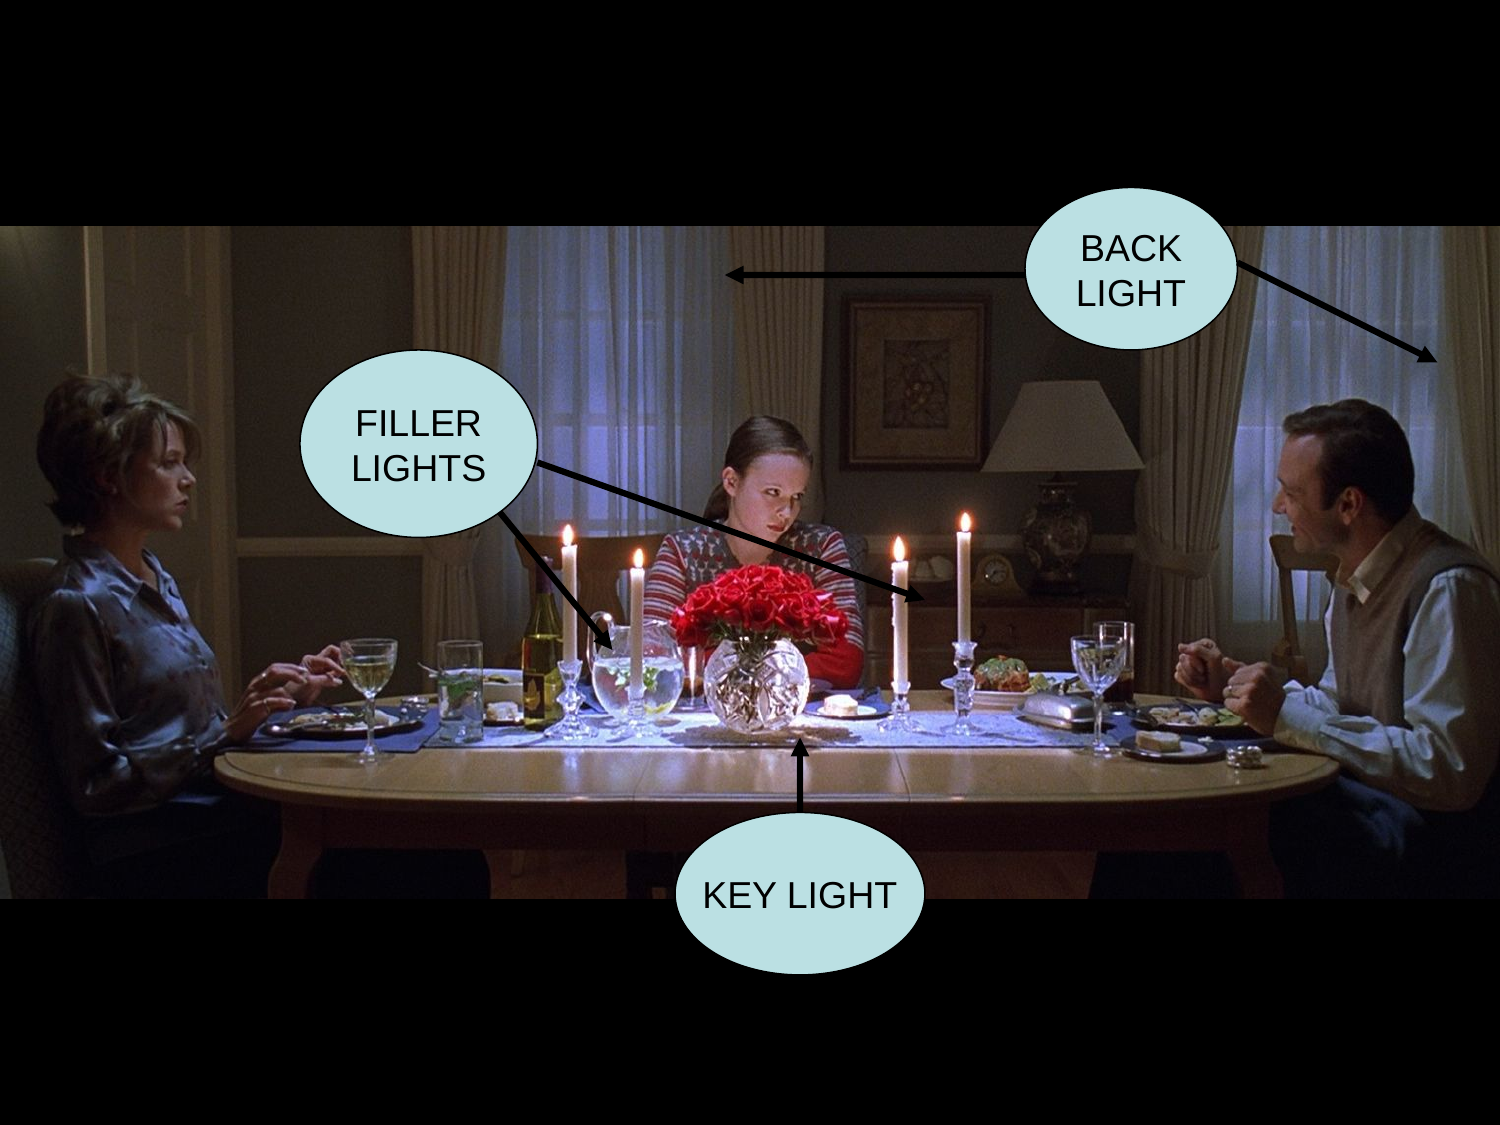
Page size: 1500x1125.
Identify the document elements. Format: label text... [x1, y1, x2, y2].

text_box KEY LIGHT [675, 899, 925, 975]
picture [0, 226, 1500, 899]
text_box BACK LIGHT [1040, 187, 1222, 226]
